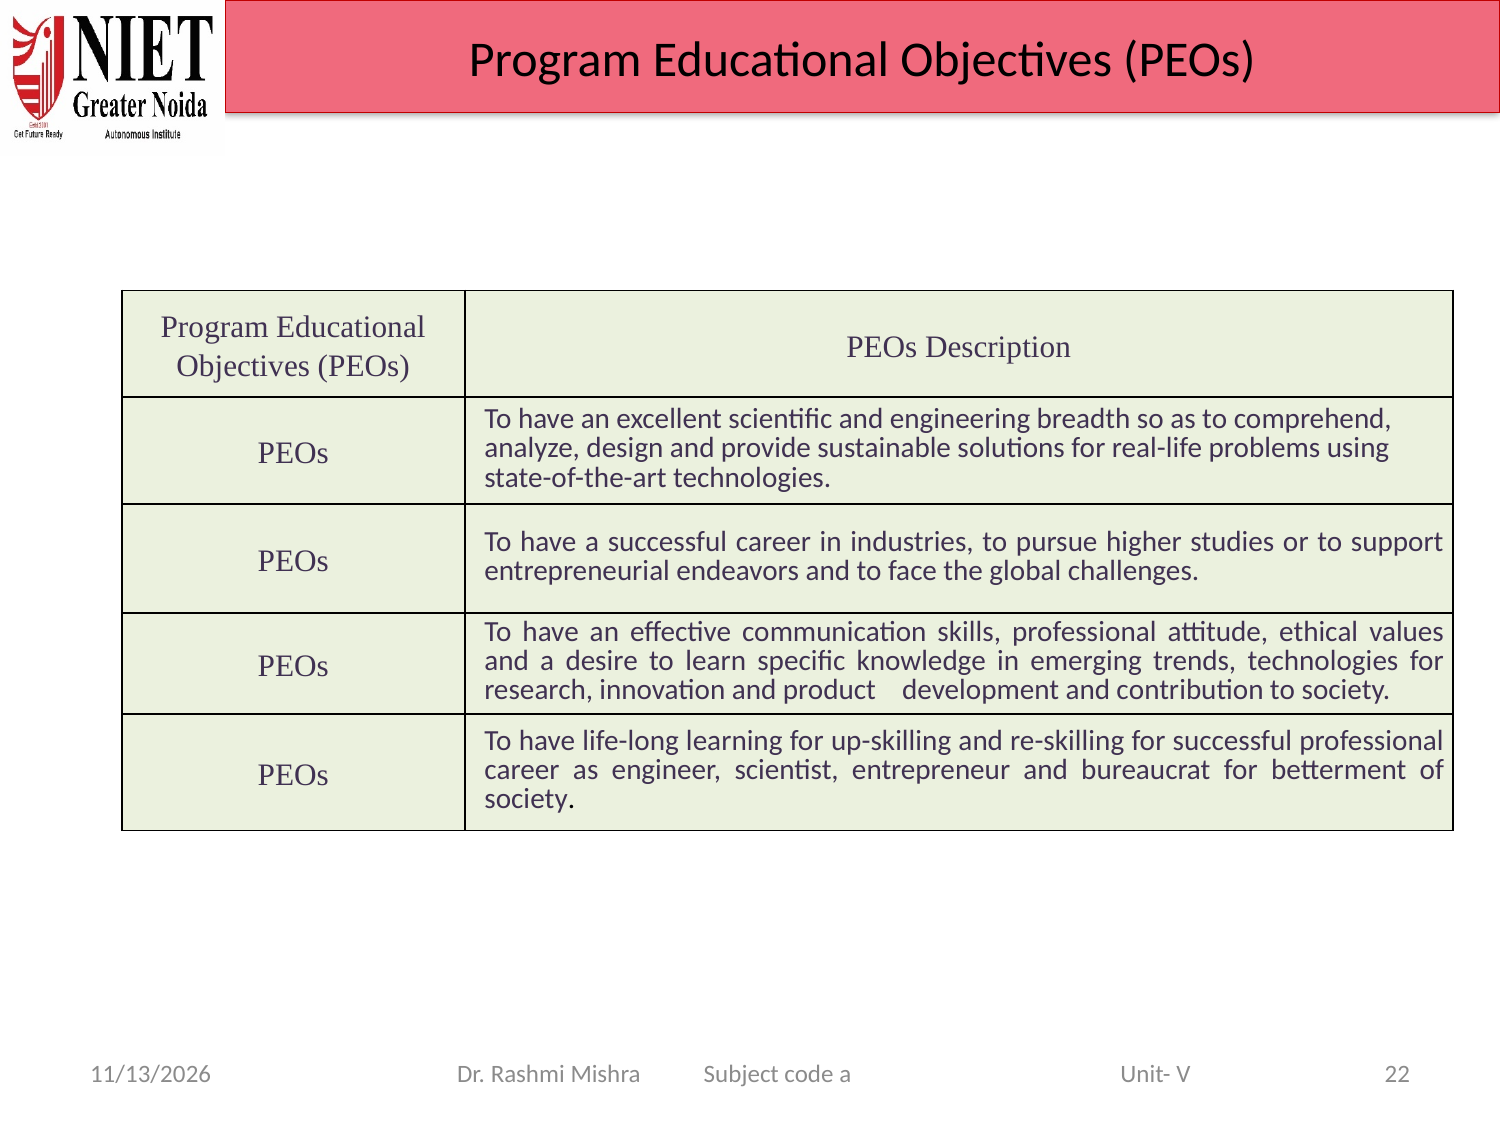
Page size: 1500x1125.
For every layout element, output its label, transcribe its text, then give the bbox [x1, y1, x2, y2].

text_box Program Educational Objectives (PEOs) [226, 0, 1500, 113]
table_cell To have life-long learning for up-skilling and re-skilling for successful professional career as engineer, scientist, entrepreneur and bureaucrat for betterment of society. [466, 715, 1452, 830]
table_cell PEOs [123, 505, 464, 612]
table_cell PEOs [123, 398, 464, 503]
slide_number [75, 1042, 250, 1103]
picture [0, 0, 226, 156]
table_cell To have a successful career in industries, to pursue higher studies or to support entrepreneurial endeavors and to face the global challenges. [466, 505, 1452, 612]
table_cell To have an excellent scientific and engineering breadth so as to comprehend, analyze, design and provide sustainable solutions for real-life problems using state-of-the-art technologies. [466, 398, 1452, 503]
table_cell PEOs [123, 715, 464, 830]
table_cell To have an effective communication skills, professional attitude, ethical values and a desire to learn specific knowledge in emerging trends, technologies for research, innovation and product development and contribution to society. [466, 614, 1452, 713]
table_header PEOs Description [466, 291, 1452, 396]
table_header Program Educational Objectives (PEOs) [123, 291, 464, 396]
table_cell PEOs [123, 614, 464, 713]
slide_number 22 [1337, 1042, 1425, 1103]
footer Dr. Rashmi Mishra Subject code a Unit- V [412, 1042, 1238, 1103]
